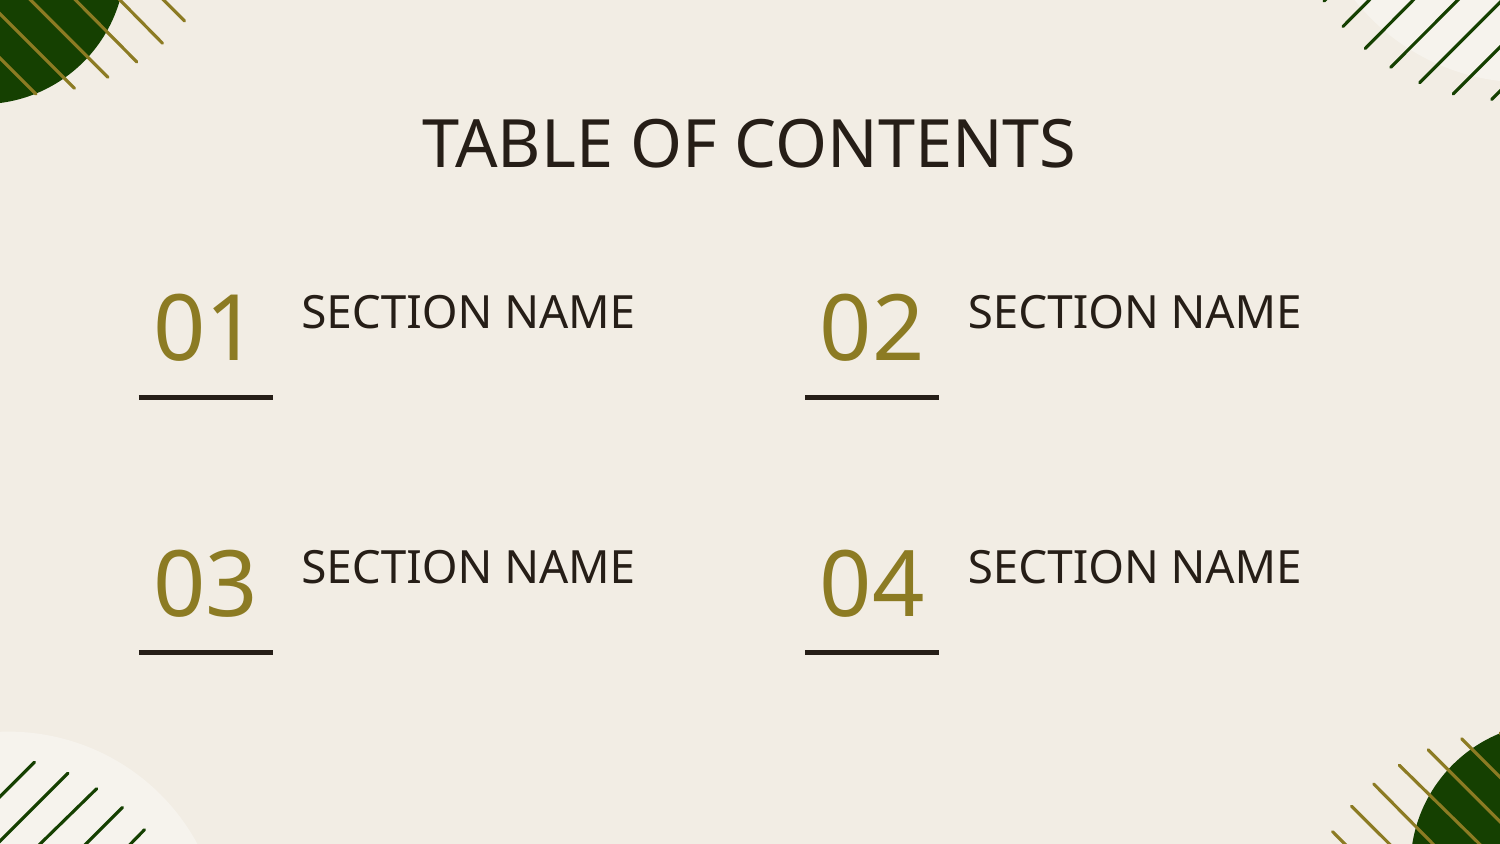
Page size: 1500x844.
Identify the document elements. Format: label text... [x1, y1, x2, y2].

title 01 [134, 273, 278, 375]
title 04 [800, 528, 945, 630]
subtitle SECTION NAME [286, 528, 692, 658]
title 02 [800, 273, 945, 375]
subtitle SECTION NAME [952, 528, 1373, 658]
subtitle SECTION NAME [952, 273, 1373, 403]
subtitle SECTION NAME [286, 273, 692, 403]
title TABLE OF CONTENTS [116, 85, 1383, 202]
title 03 [134, 528, 278, 630]
